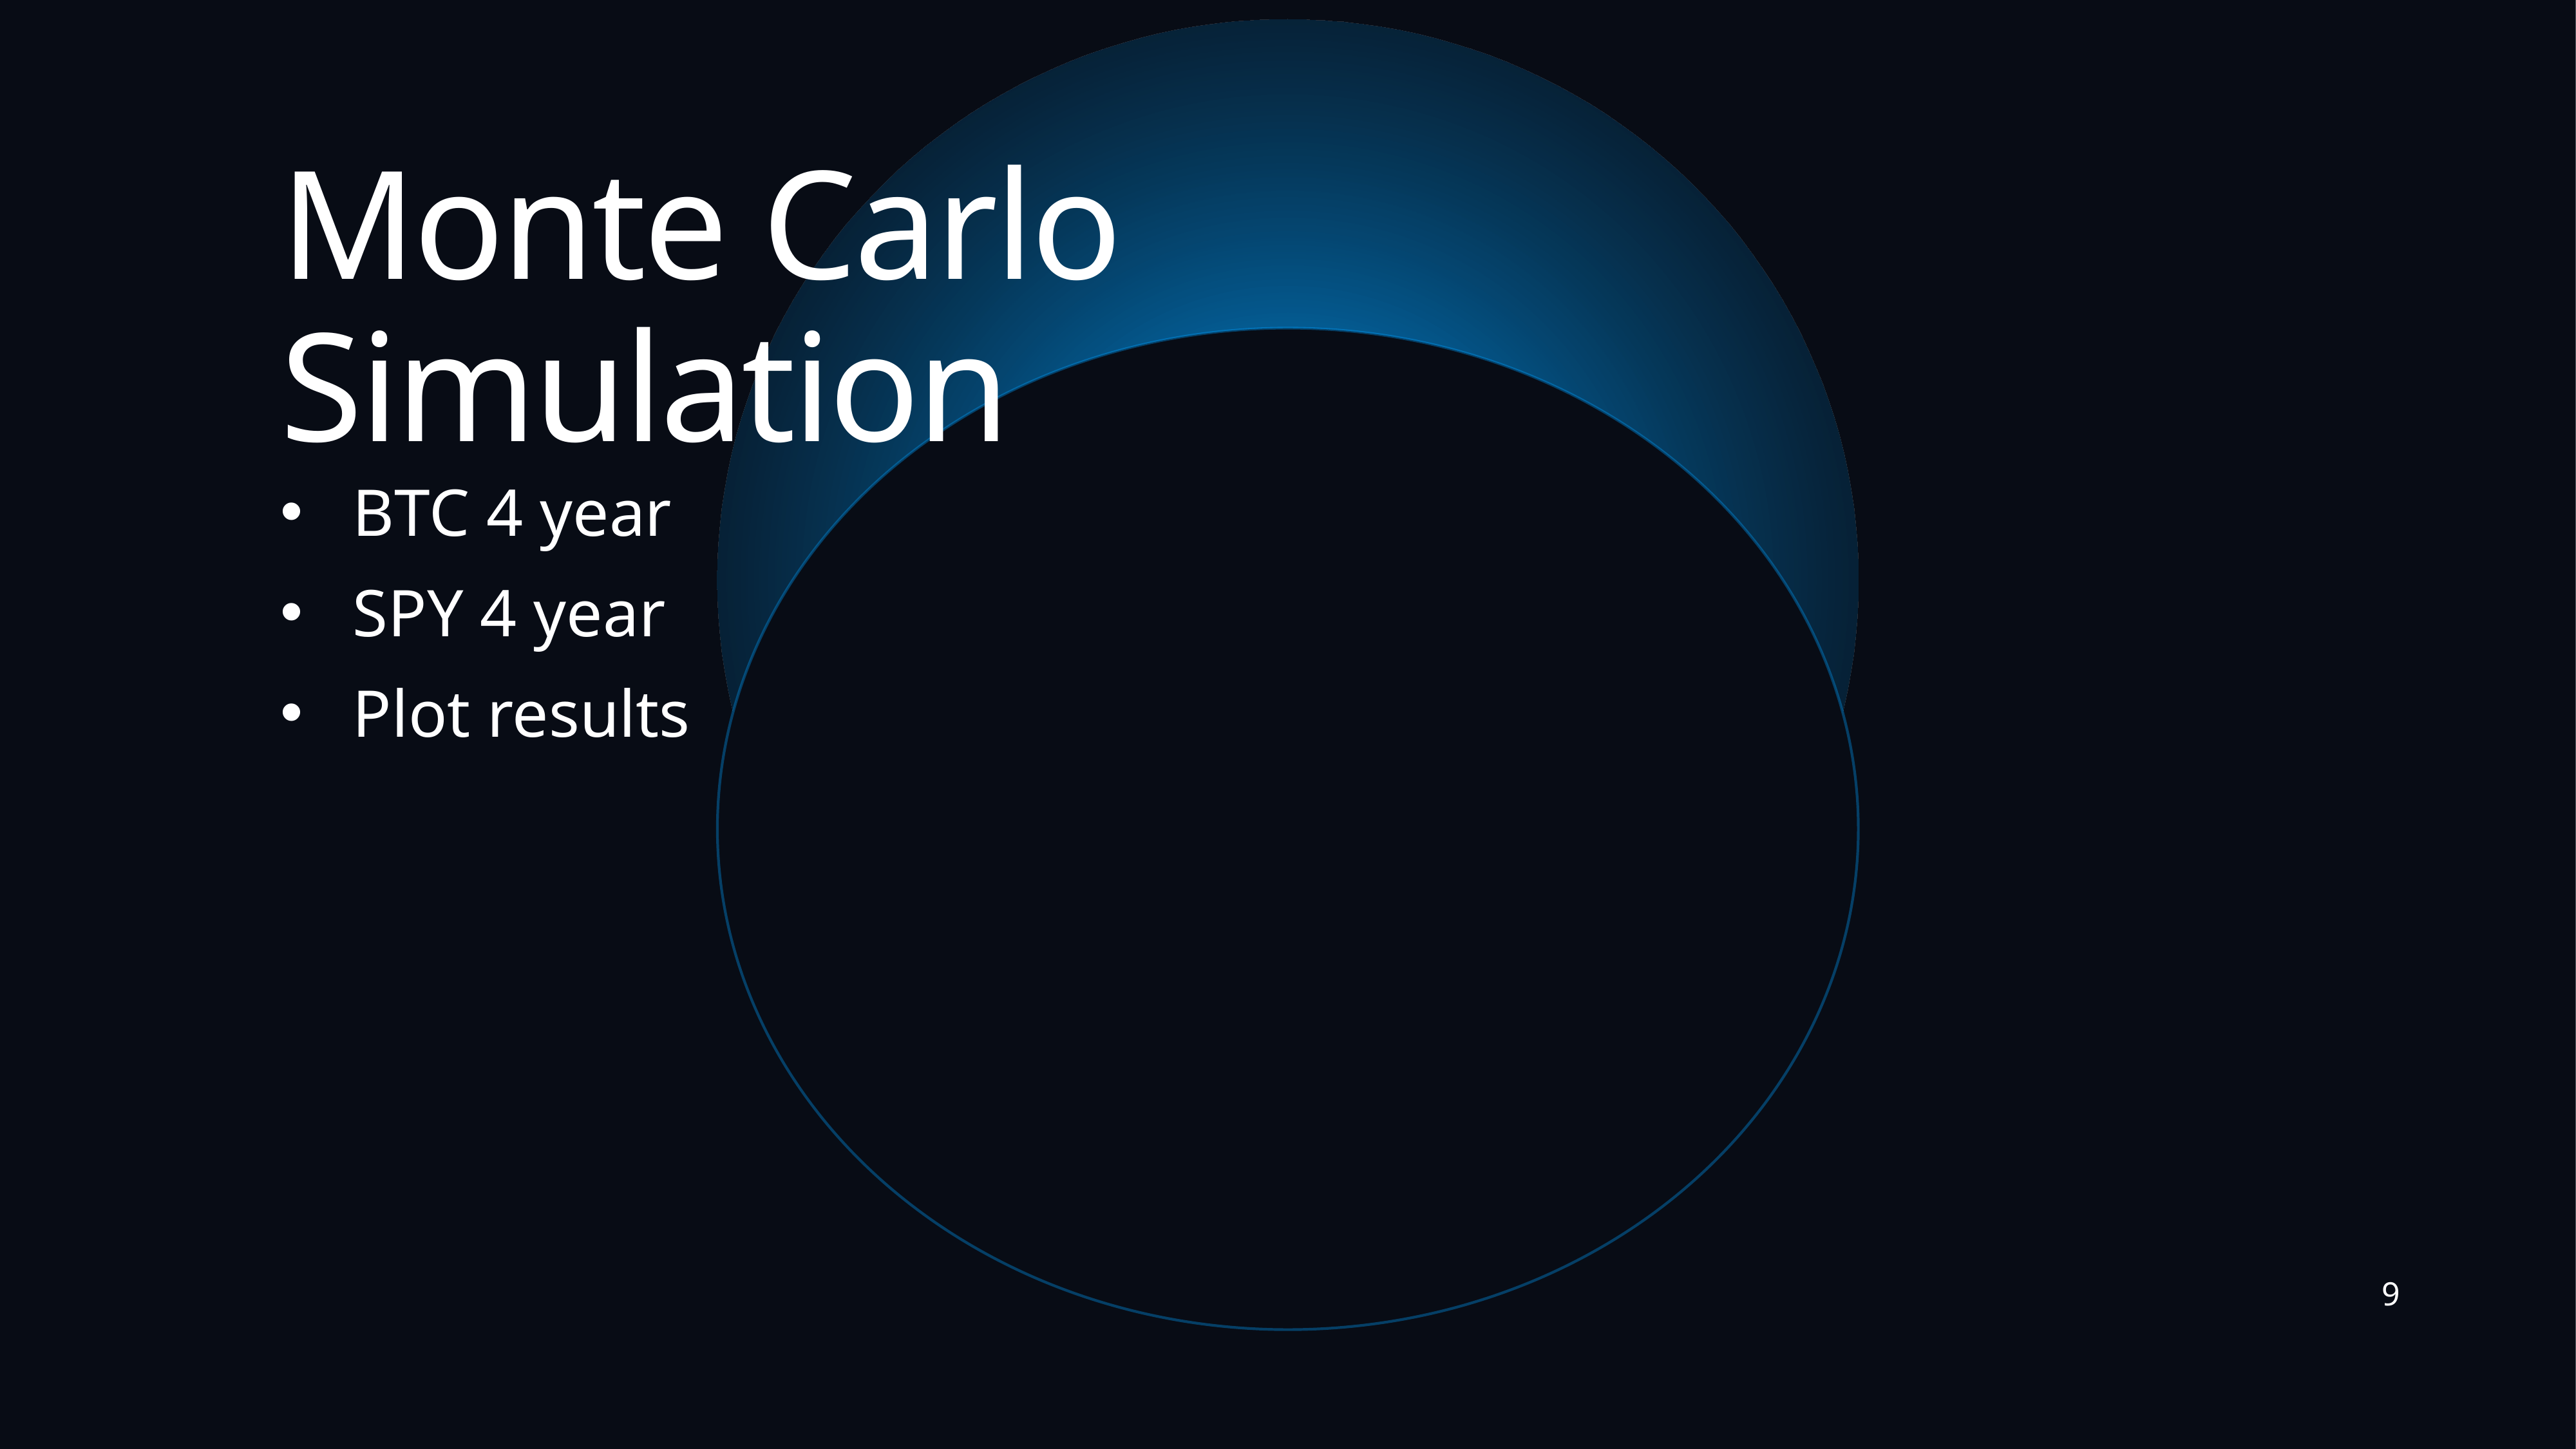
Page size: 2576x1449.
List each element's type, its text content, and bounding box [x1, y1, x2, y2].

list Monte Carlo Simulation [280, 132, 1164, 492]
text_box [716, 327, 1859, 1331]
text_box [943, 18, 1859, 711]
slide_number 9 [2353, 1256, 2429, 1334]
list BTC 4 year SPY 4 year Plot results [280, 451, 1385, 748]
